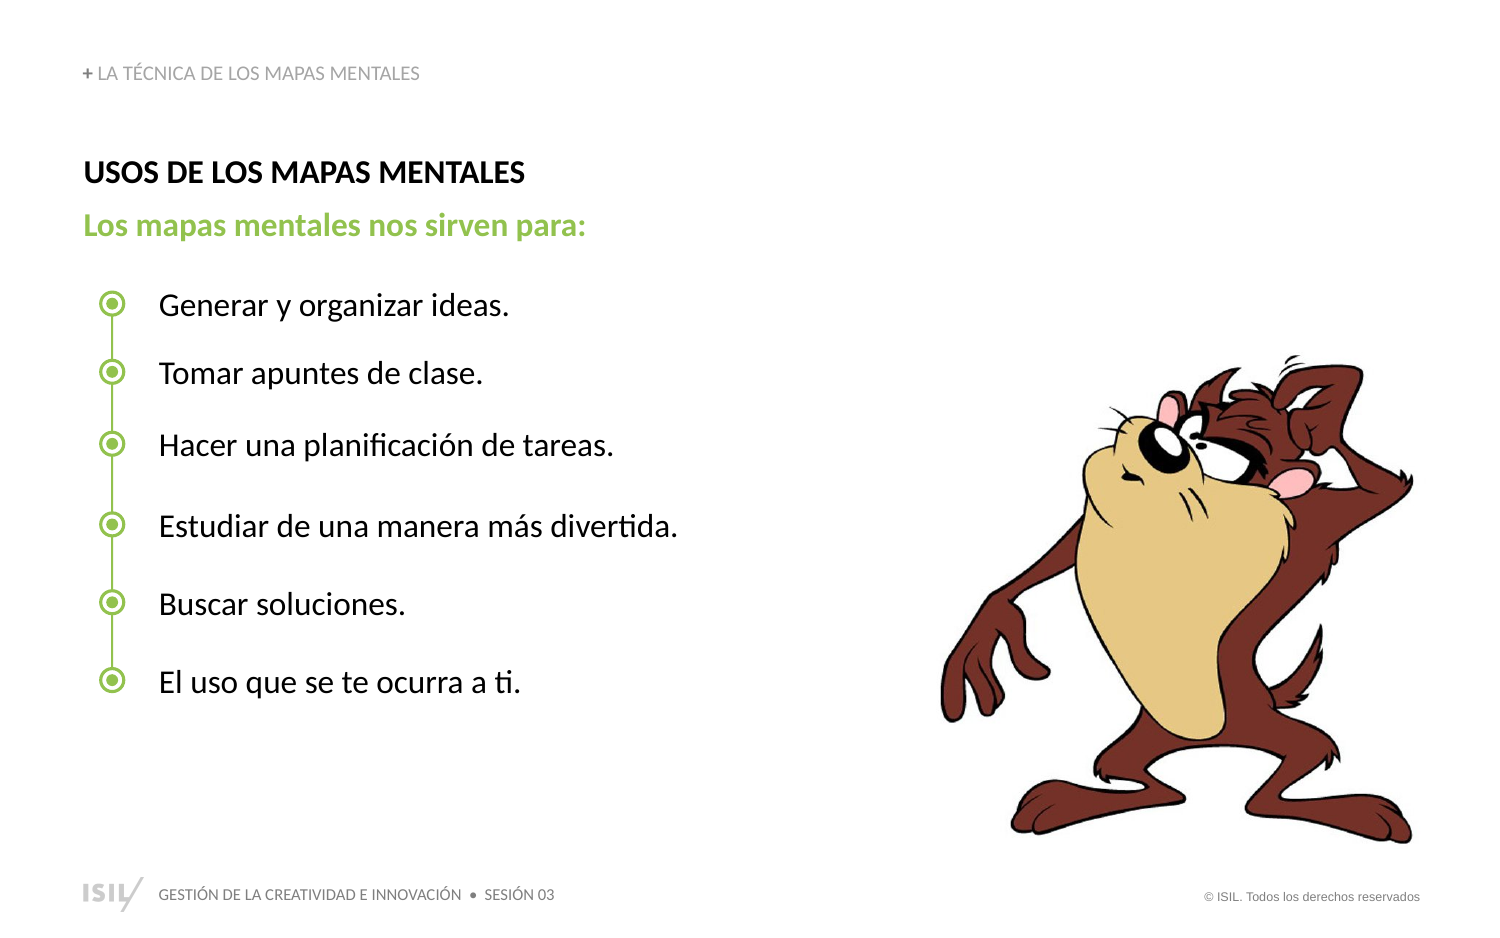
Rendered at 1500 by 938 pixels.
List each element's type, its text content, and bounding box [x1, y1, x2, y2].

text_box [100, 431, 124, 456]
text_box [100, 512, 124, 537]
text_box Tomar apuntes de clase. [158, 351, 650, 392]
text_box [100, 590, 124, 614]
text_box USOS DE LOS MAPAS MENTALES Los mapas mentales nos sirven para: [83, 150, 721, 244]
text_box Hacer una planificación de tareas. [158, 423, 650, 464]
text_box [100, 668, 124, 692]
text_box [100, 360, 124, 384]
text_box + LA TÉCNICA DE LOS MAPAS MENTALES [82, 61, 494, 85]
text_box Estudiar de una manera más divertida. [158, 504, 705, 545]
text_box Generar y organizar ideas. [158, 283, 650, 324]
text_box El uso que se te ocurra a ti. [158, 659, 705, 700]
text_box Buscar soluciones. [158, 582, 705, 623]
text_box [100, 291, 124, 316]
picture [895, 323, 1459, 877]
